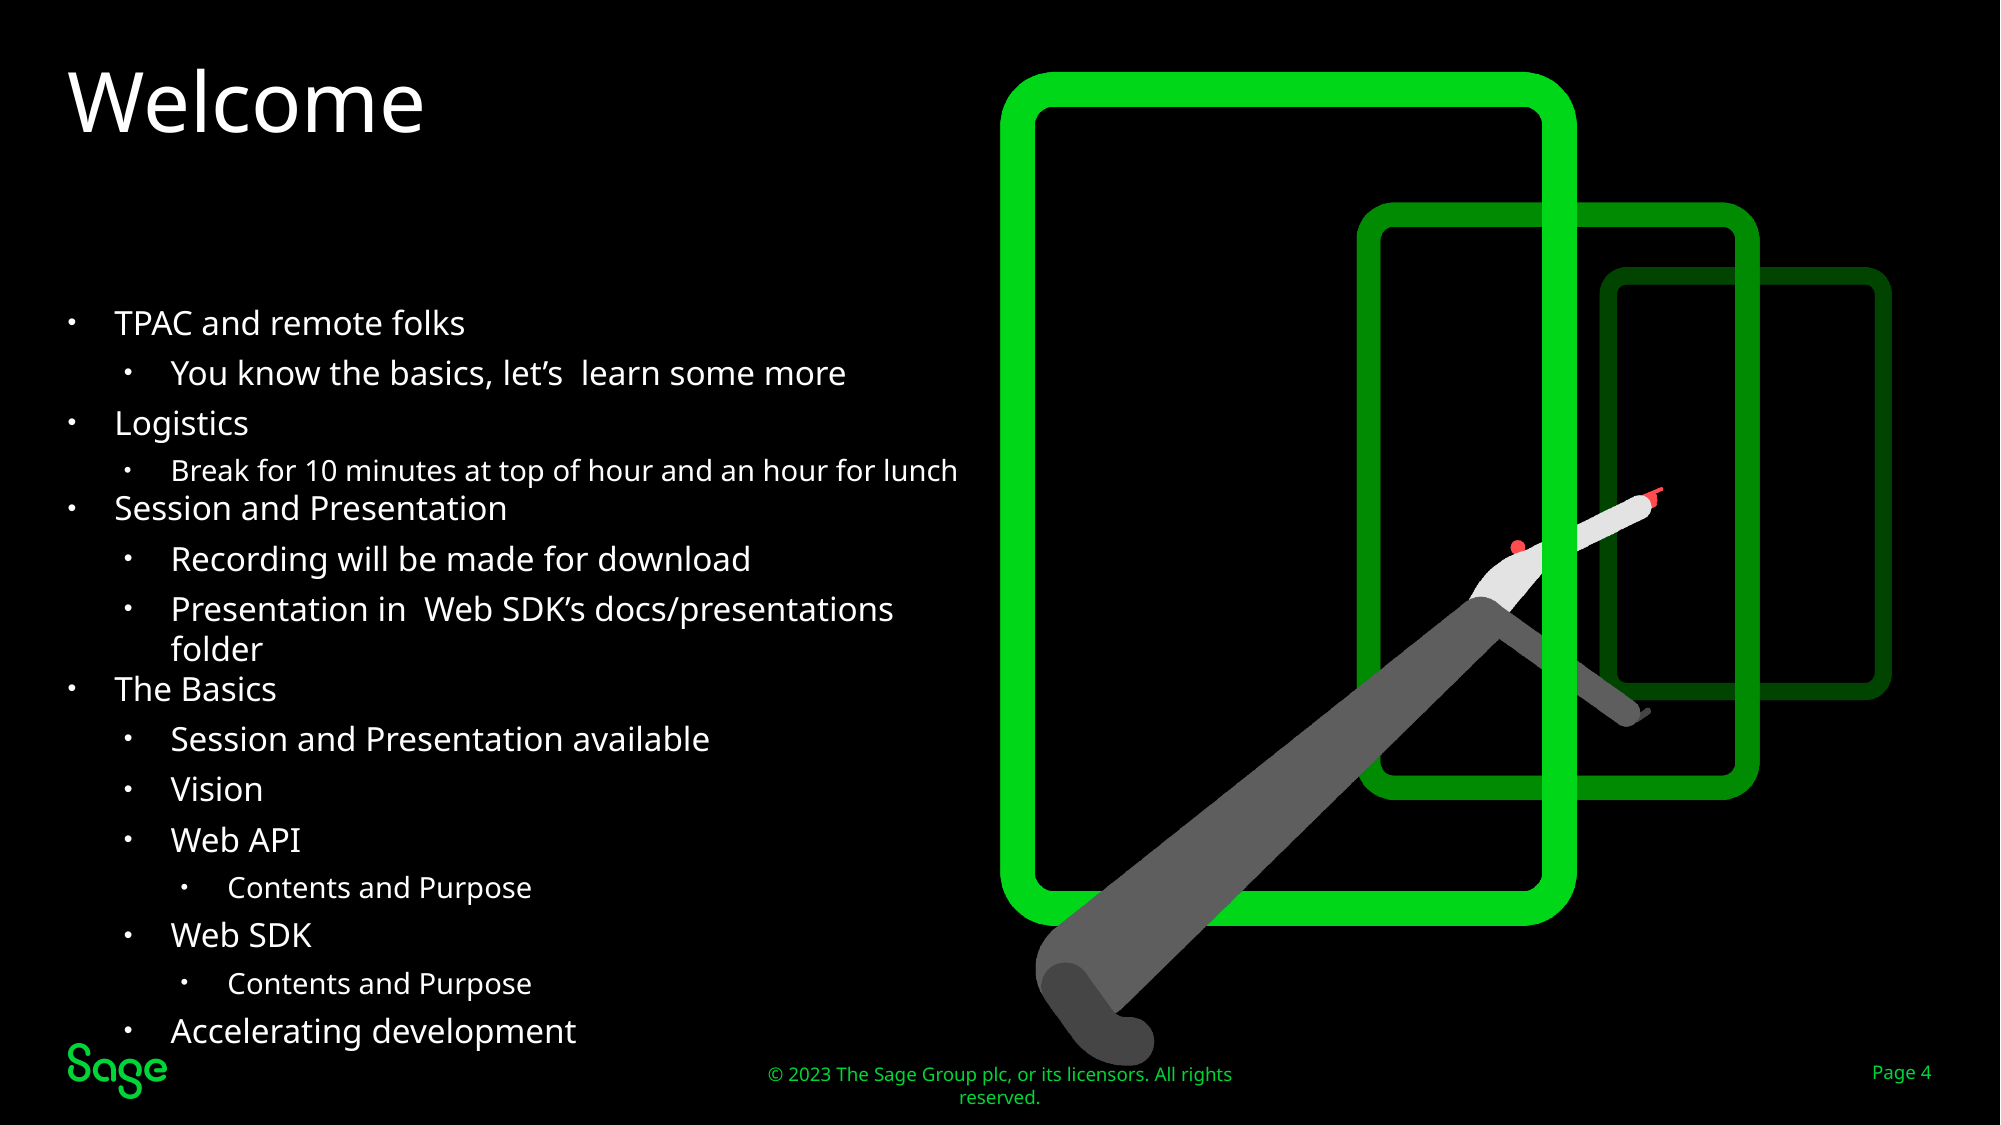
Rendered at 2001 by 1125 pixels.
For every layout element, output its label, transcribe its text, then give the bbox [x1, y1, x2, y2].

list TPAC and remote folks You know the basics, let’s learn some more Logistics Break for 10 minutes at top of hour and an hour for lunch Session and Presentation Recording will be made for download Presentation in Web SDK’s docs/presentations folder The Basics Session and Presentation available Vision Web API Contents and Purpose Web SDK Contents and Purpose Accelerating development [67, 294, 982, 831]
slide_number Page 4 [1809, 1043, 1947, 1104]
title Welcome [67, 49, 900, 147]
picture [68, 1043, 167, 1099]
picture [999, 71, 1892, 1066]
